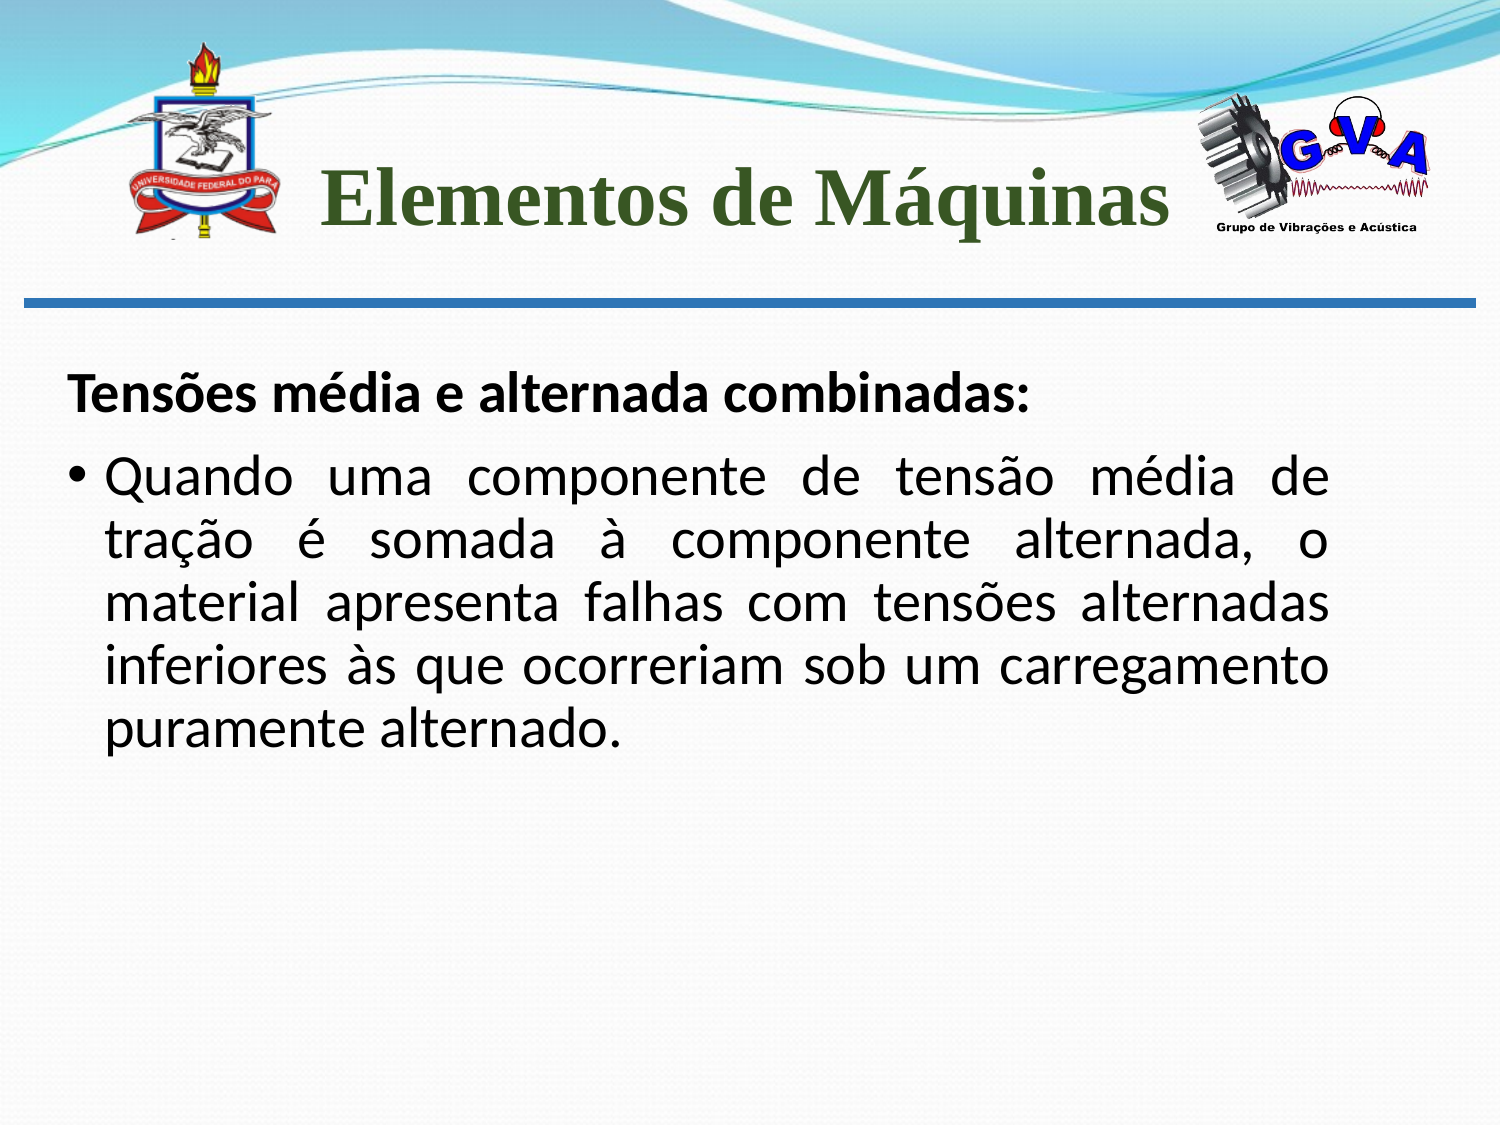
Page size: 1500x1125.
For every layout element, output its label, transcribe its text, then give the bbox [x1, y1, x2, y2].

picture [0, 0, 1500, 1125]
list Tensões média e alternada combinadas: Quando uma componente de tensão média de tração é somada à componente alternada, o material apresenta falhas com tensões alternadas inferiores às que ocorreriam sob um carregamento puramente alternado. [52, 354, 1346, 1058]
text_box Elementos de Máquinas [79, 134, 1413, 250]
